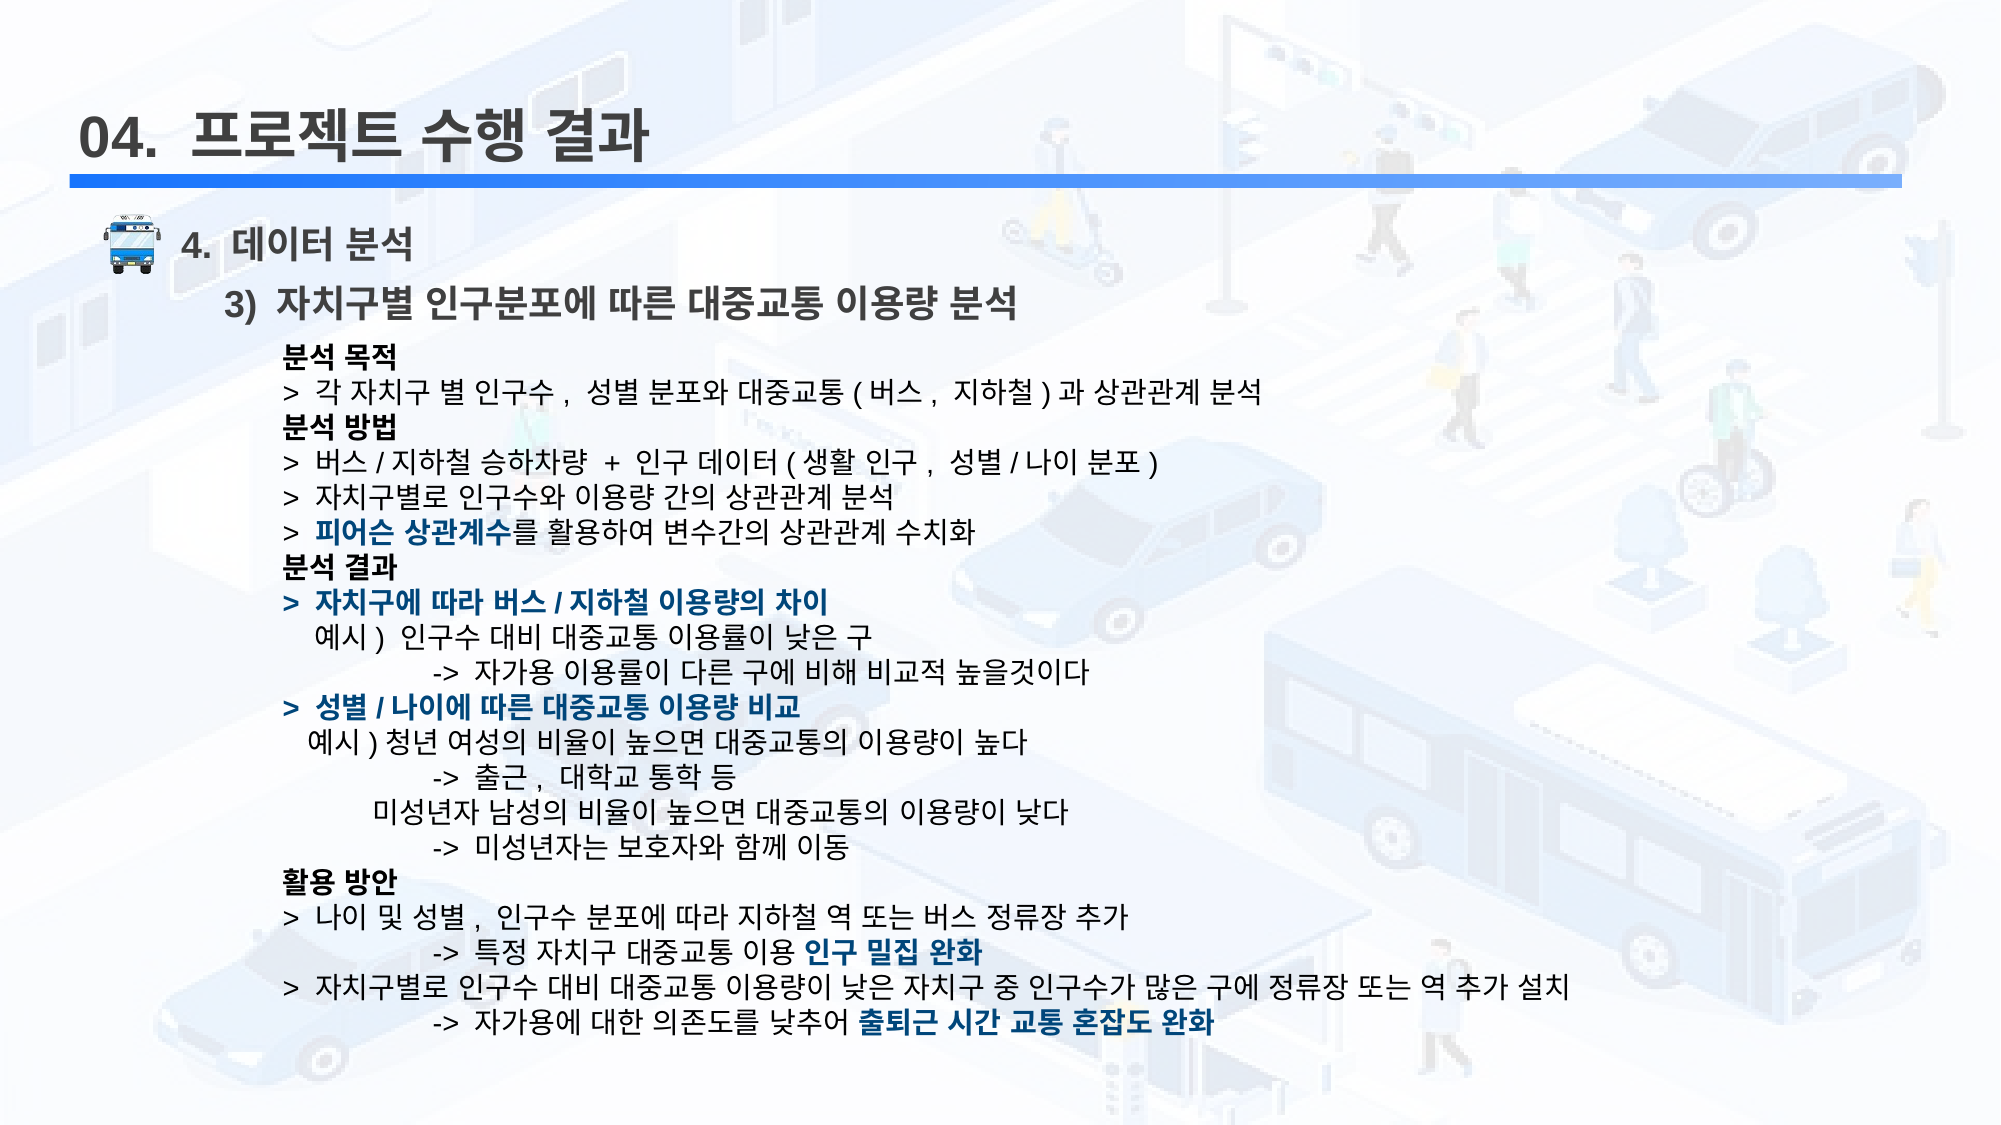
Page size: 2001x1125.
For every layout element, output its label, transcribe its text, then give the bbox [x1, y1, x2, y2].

text_box 3) 자치구별 인구분포에 따른 대중교통 이용량 분석 [209, 280, 1367, 326]
text_box 분석 목적 > 각 자치구 별 인구수, 성별 분포와 대중교통(버스, 지하철)과 상관관계 분석 분석 방법 > 버스/지하철 승하차량 + 인구 데이터(생활 인구, 성별/나이 분포) > 자치구별로 인구수와 이용량 간의 상관관계 분석 > 피어슨 상관계수를 활용하여 변수간의 상관관계 수치화 분석 결과 > 자치구에 따라 버스/지하철 이용량의 차이 예시) 인구수 대비 대중교통 이용률이 낮은 구 -> 자가용 이용률이 다른 구에 비해 비교적 높을것이다 > 성별/나이에 따른 대중교통 이용량 비교 예시)청년 여성의 비율이 높으면 대중교통의 이용량이 높다 -> 출근, 대학교 통학 등 미성년자 남성의 비율이 높으면 대중교통의 이용량이 낮다 -> 미성년자는 보호자와 함께 이동 활용 방안 > 나이 및 성별, 인구수 분포에 따라 지하철 역 또는 버스 정류장 추가 -> 특정 자치구 대중교통 이용 인구 밀집 완화 > 자치구별로 인구수 대비 대중교통 이용량이 낮은 자치구 중 인구수가 많은 구에 정류장 또는 역 추가 설치 -> 자가용에 대한 의존도를 낮추어 출퇴근 시간 교통 혼잡도 완화 [267, 339, 1803, 1075]
text_box 04. 프로젝트 수행 결과 [64, 99, 959, 170]
picture [90, 203, 167, 284]
text_box 4. 데이터 분석 [167, 221, 644, 267]
